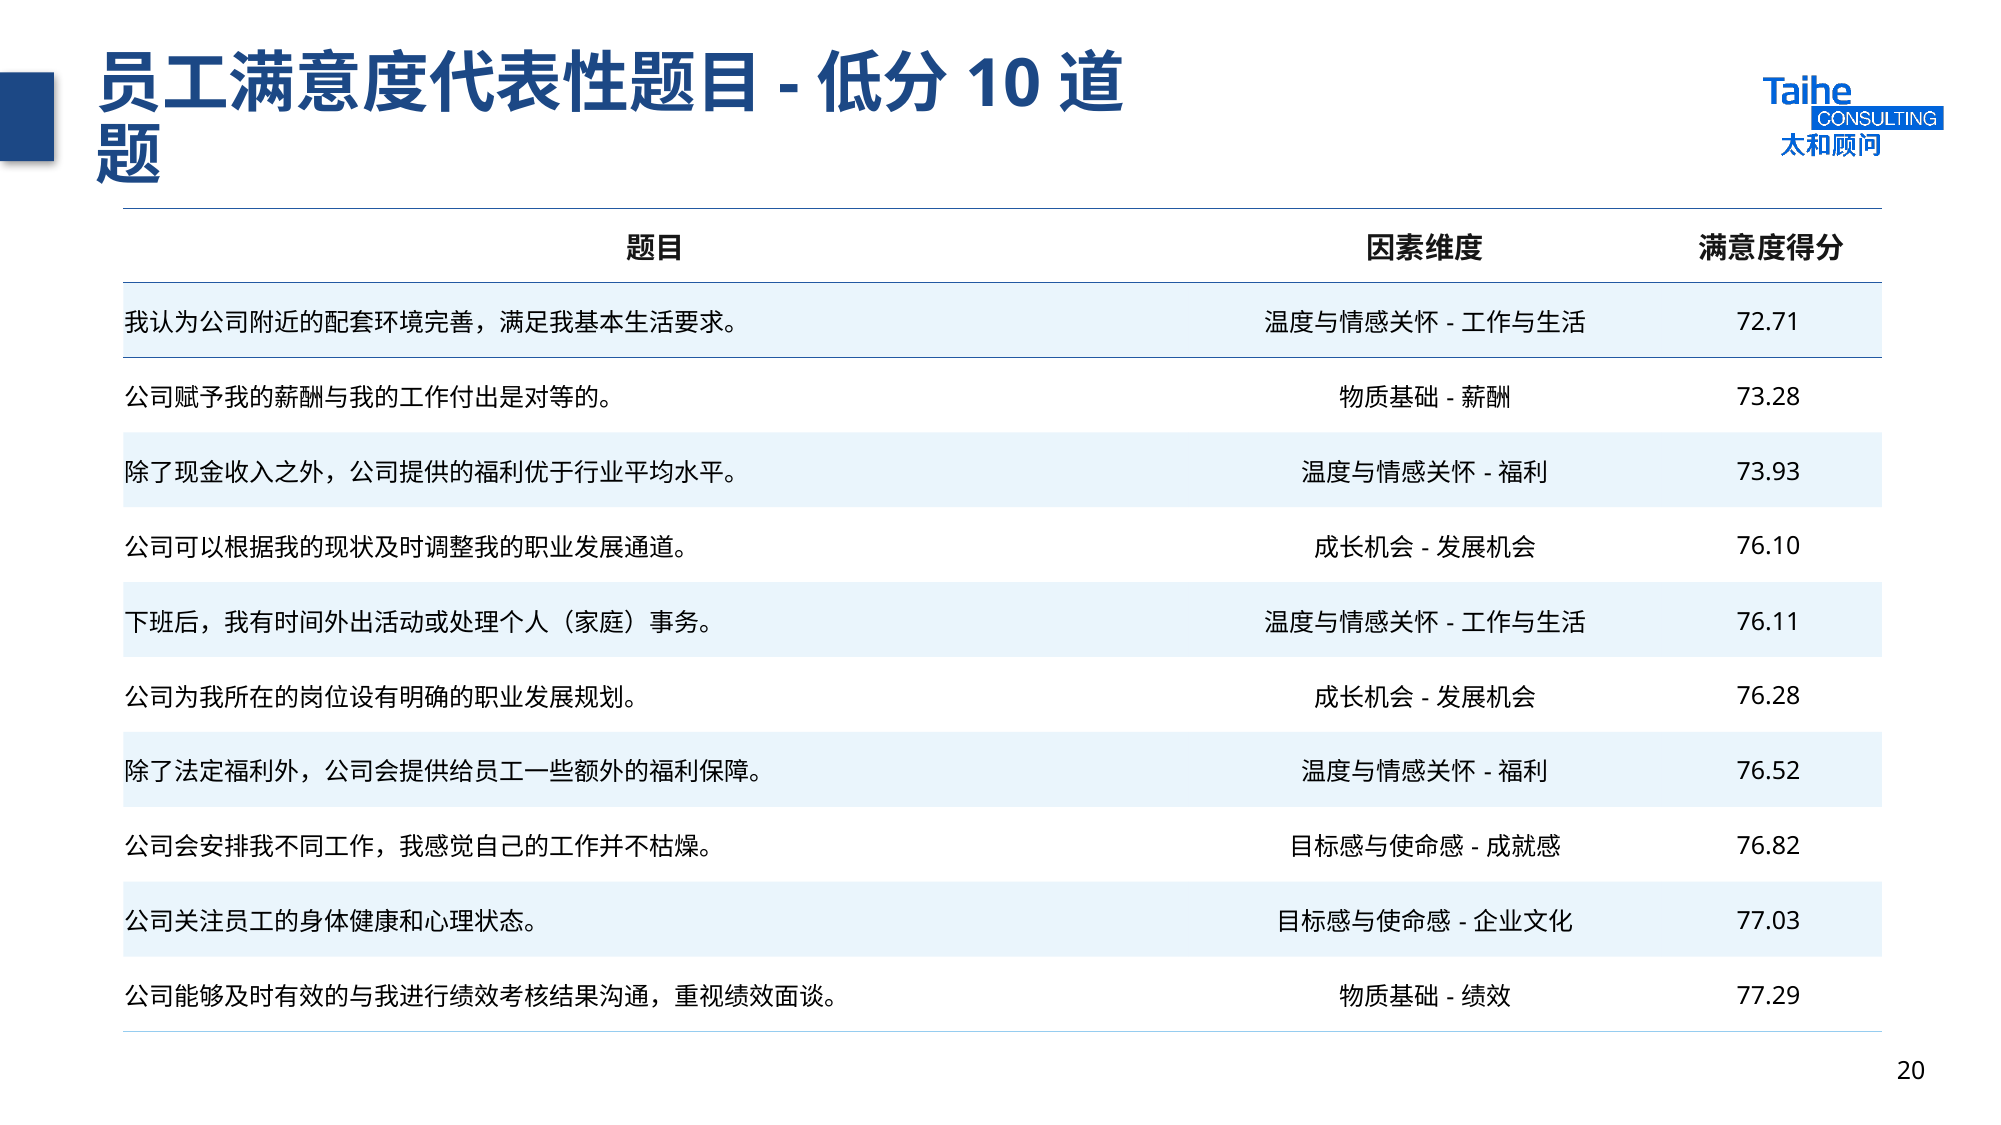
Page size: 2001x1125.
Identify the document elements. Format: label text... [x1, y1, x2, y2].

table_cell 物质基础-薪酬 [1189, 358, 1662, 432]
table_cell 76.82 [1662, 807, 1882, 882]
table_header 因素维度 [1189, 209, 1662, 282]
table_header 满意度得分 [1662, 209, 1882, 282]
table_cell 目标感与使命感-企业文化 [1189, 882, 1662, 957]
table_cell 公司关注员工的身体健康和心理状态。 [123, 882, 1189, 957]
table_cell 除了现金收入之外，公司提供的福利优于行业平均水平。 [123, 432, 1189, 507]
table_cell 公司能够及时有效的与我进行绩效考核结果沟通，重视绩效面谈。 [123, 957, 1189, 1031]
picture [1739, 52, 1967, 180]
table_cell 公司会安排我不同工作，我感觉自己的工作并不枯燥。 [123, 807, 1189, 882]
table_cell 73.28 [1662, 358, 1882, 432]
table_cell 77.29 [1662, 957, 1882, 1031]
table_cell 公司赋予我的薪酬与我的工作付出是对等的。 [123, 358, 1189, 432]
table_cell 下班后，我有时间外出活动或处理个人（家庭）事务。 [123, 582, 1189, 657]
table_header 题目 [123, 209, 1189, 282]
table_cell 公司为我所在的岗位设有明确的职业发展规划。 [123, 657, 1189, 732]
table_cell 73.93 [1662, 432, 1882, 507]
table_cell 76.52 [1662, 732, 1882, 807]
table_cell 除了法定福利外，公司会提供给员工一些额外的福利保障。 [123, 732, 1189, 807]
table_cell 目标感与使命感-成就感 [1189, 807, 1662, 882]
table_cell 温度与情感关怀-福利 [1189, 432, 1662, 507]
slide_number 20 [1862, 1041, 1960, 1102]
table_cell 物质基础-绩效 [1189, 957, 1662, 1031]
table_cell 成长机会-发展机会 [1189, 657, 1662, 732]
table_cell 76.28 [1662, 657, 1882, 732]
table_cell 我认为公司附近的配套环境完善，满足我基本生活要求。 [123, 283, 1189, 357]
table_cell 温度与情感关怀-工作与生活 [1189, 283, 1662, 357]
table_cell 温度与情感关怀-福利 [1189, 732, 1662, 807]
table_cell 公司可以根据我的现状及时调整我的职业发展通道。 [123, 507, 1189, 582]
table_cell 温度与情感关怀-工作与生活 [1189, 582, 1662, 657]
table_cell 76.11 [1662, 582, 1882, 657]
table_cell 77.03 [1662, 882, 1882, 957]
table_cell 成长机会-发展机会 [1189, 507, 1662, 582]
table_cell 76.10 [1662, 507, 1882, 582]
title 员工满意度代表性题目-低分10道题 [80, 80, 1157, 162]
table_cell 72.71 [1662, 283, 1882, 357]
